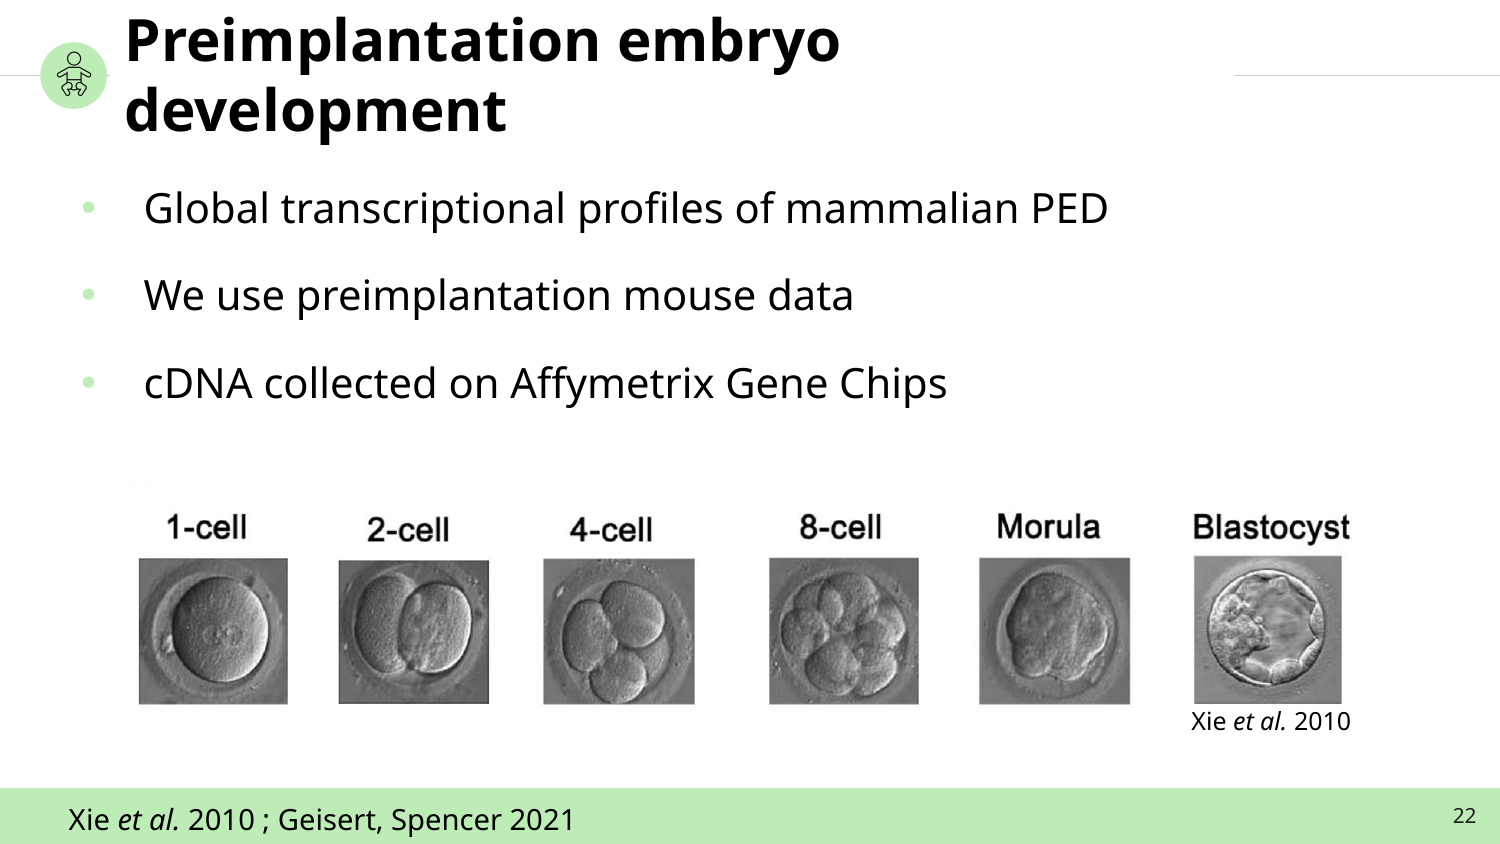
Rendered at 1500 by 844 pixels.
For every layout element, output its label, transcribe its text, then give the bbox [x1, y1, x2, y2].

title Preimplantation embryo development [109, 37, 1235, 110]
slide_number 22 [1401, 787, 1492, 844]
picture [126, 485, 1352, 708]
picture [47, 47, 101, 102]
list Global transcriptional profiles of mammalian PED We use preimplantation mouse data cDNA collected on Affymetrix Gene Chips [53, 141, 1383, 704]
text_box Xie et al. 2010 [1176, 698, 1373, 743]
text_box Xie et al. 2010 ; Geisert, Spencer 2021 [53, 793, 638, 844]
